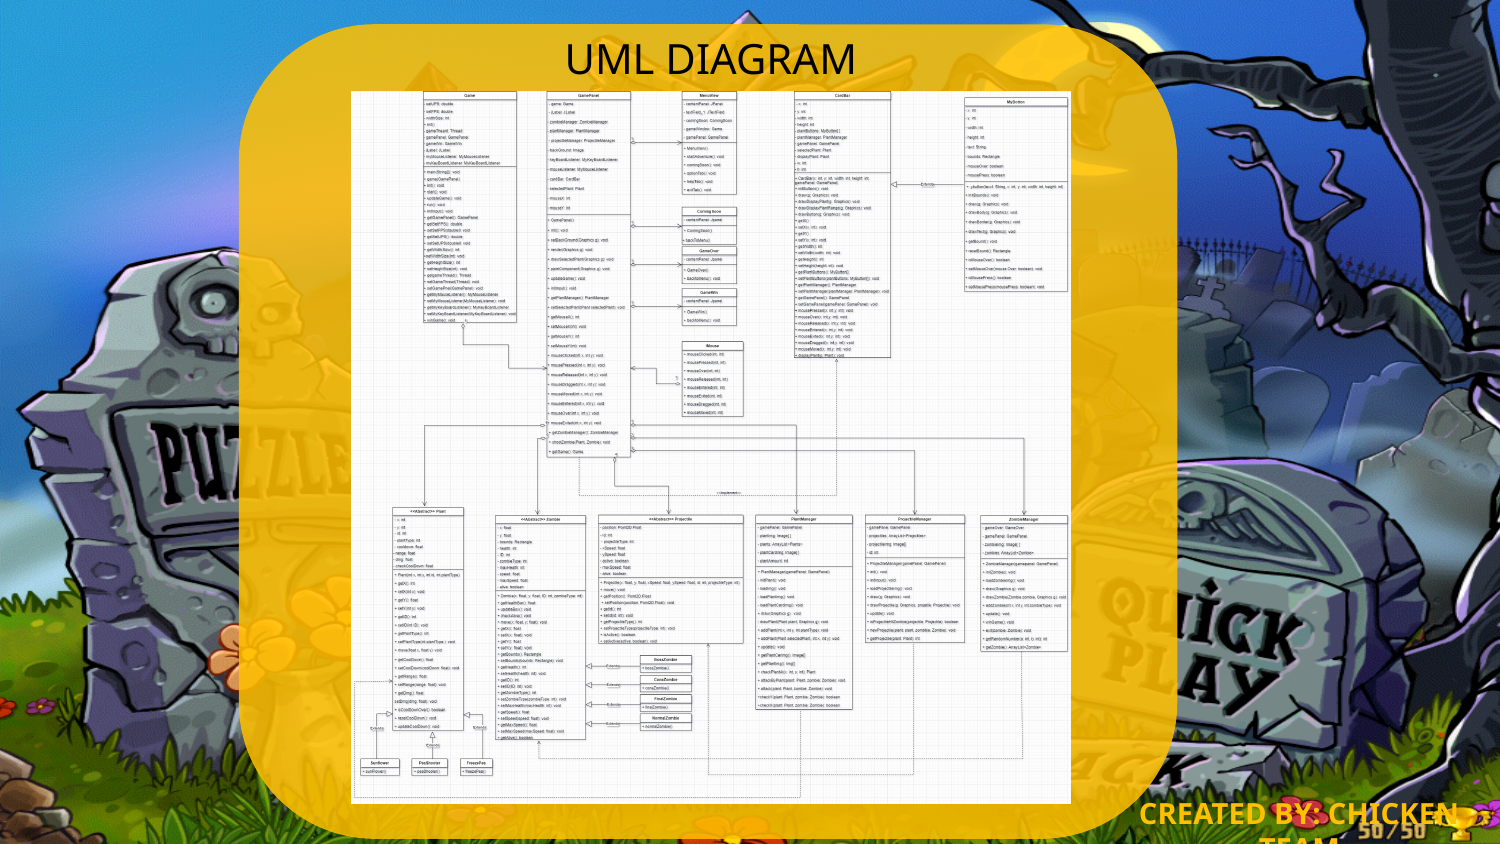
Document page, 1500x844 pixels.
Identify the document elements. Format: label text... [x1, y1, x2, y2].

text_box CREATED BY: CHICKEN TEAM [1098, 788, 1500, 844]
text_box UML DIAGRAM [536, 25, 886, 91]
picture [351, 91, 1071, 804]
picture [0, 0, 1500, 844]
text_box [237, 23, 1179, 840]
